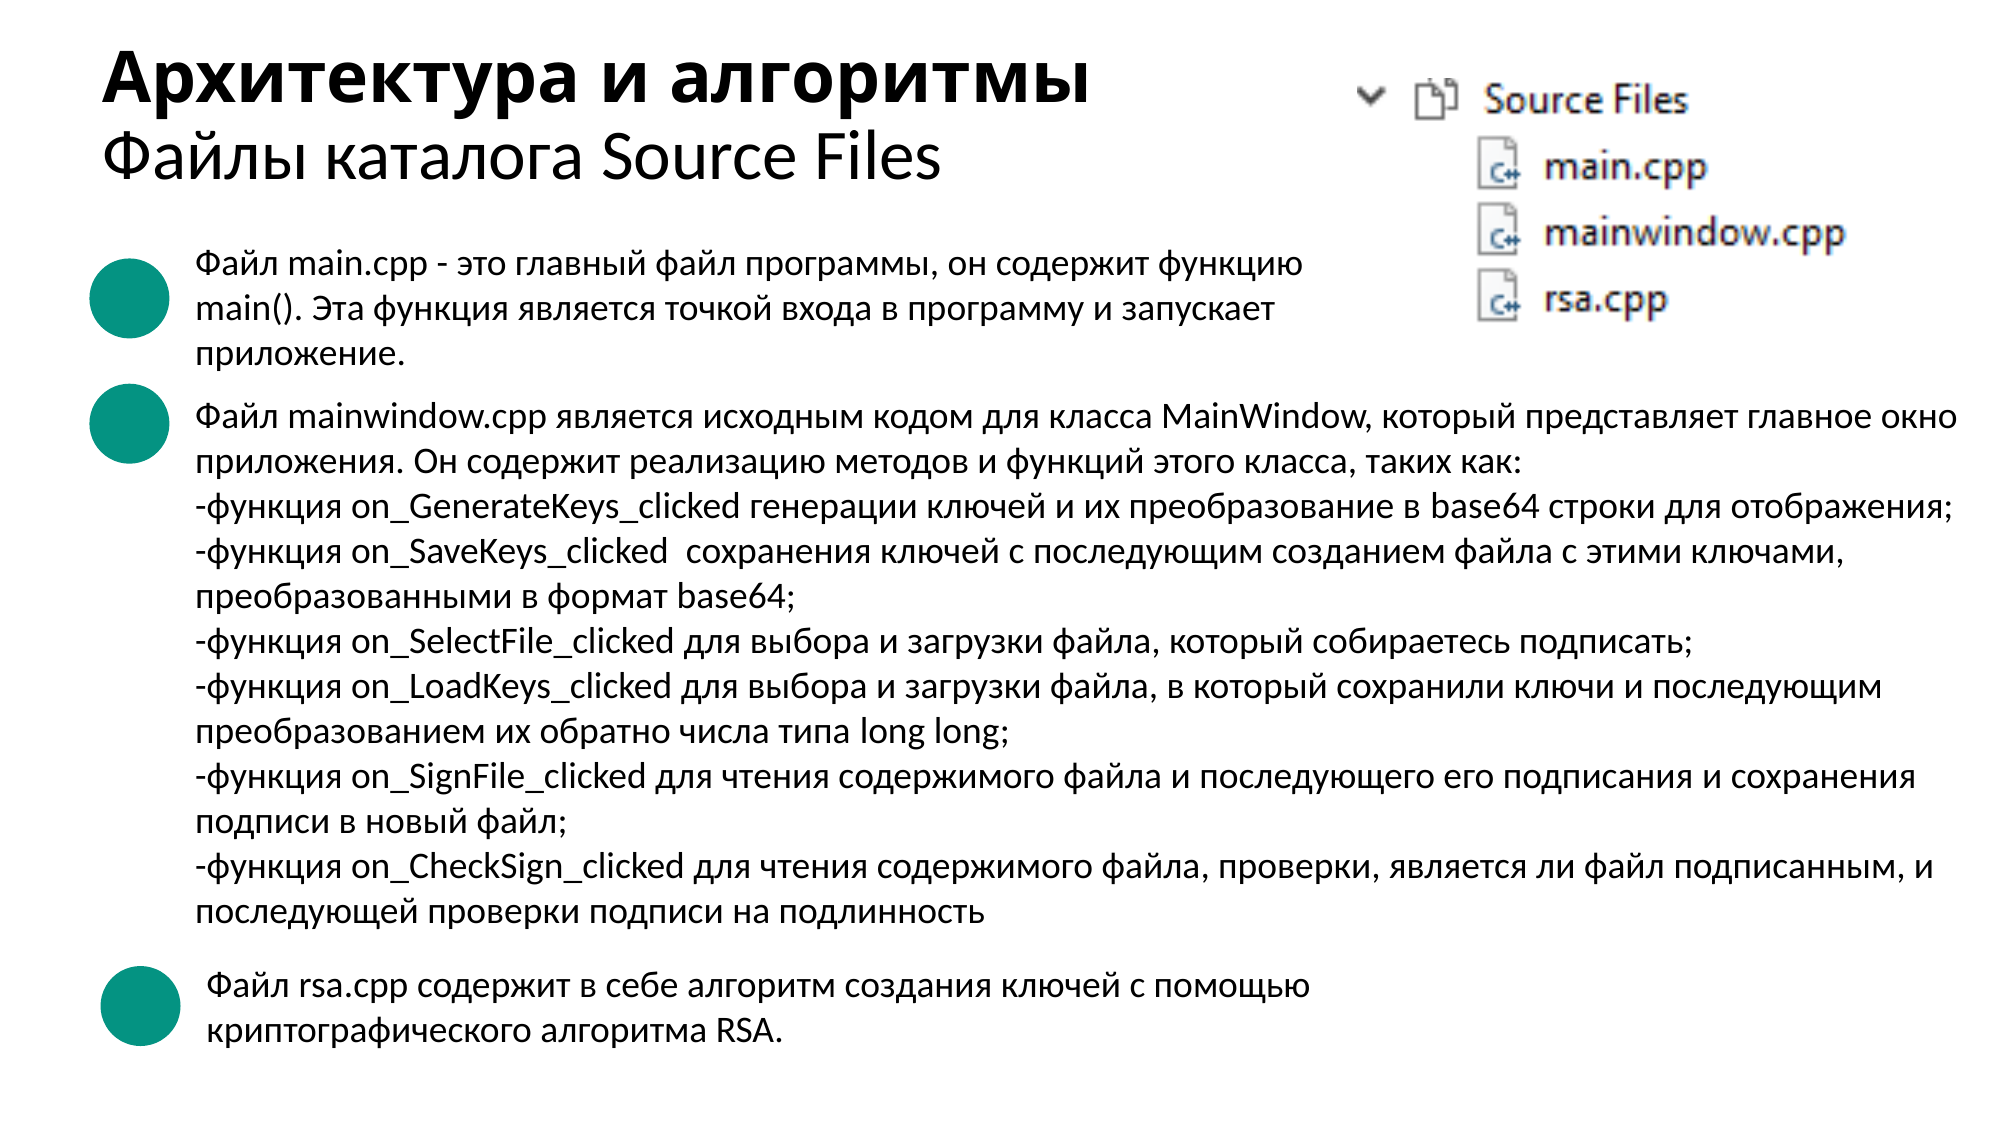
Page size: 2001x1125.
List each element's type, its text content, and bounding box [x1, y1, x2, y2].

text_box Файл mainwindow.cpp является исходным кодом для класса MainWindow, который представляет главное окно приложения. Он содержит реализацию методов и функций этого класса, таких как: -функция on_GenerateKeys_clicked генерации ключей и их преобразование в base64 строки для отображения; -функция on_SaveKeys_clicked сохранения ключей с последующим созданием файла с этими ключами, преобразованными в формат base64; -функция on_SelectFile_clicked для выбора и загрузки файла, который собираетесь подписать; -функция on_LoadKeys_clicked для выбора и загрузки файла, в который сохранили ключи и последующим преобразованием их обратно числа типа long long; -функция on_SignFile_clicked для чтения содержимого файла и последующего его подписания и сохранения подписи в новый файл; -функция on_CheckSign_clicked для чтения содержимого файла, проверки, является ли файл подписанным, и последующей проверки подписи на подлинность [180, 383, 1986, 984]
picture [1357, 78, 1923, 329]
text_box [100, 966, 181, 1047]
text_box [89, 258, 170, 339]
text_box Архитектура и алгоритмы Файлы каталога Source Files [87, 32, 1258, 202]
text_box Файл main.cpp - это главный файл программы, он содержит функцию main(). Эта функция является точкой входа в программу и запускает приложение. [180, 230, 1413, 381]
text_box [89, 383, 170, 464]
text_box Файл rsa.cpp содержит в себе алгоритм создания ключей с помощью криптографического алгоритма RSA. [191, 952, 1424, 1058]
